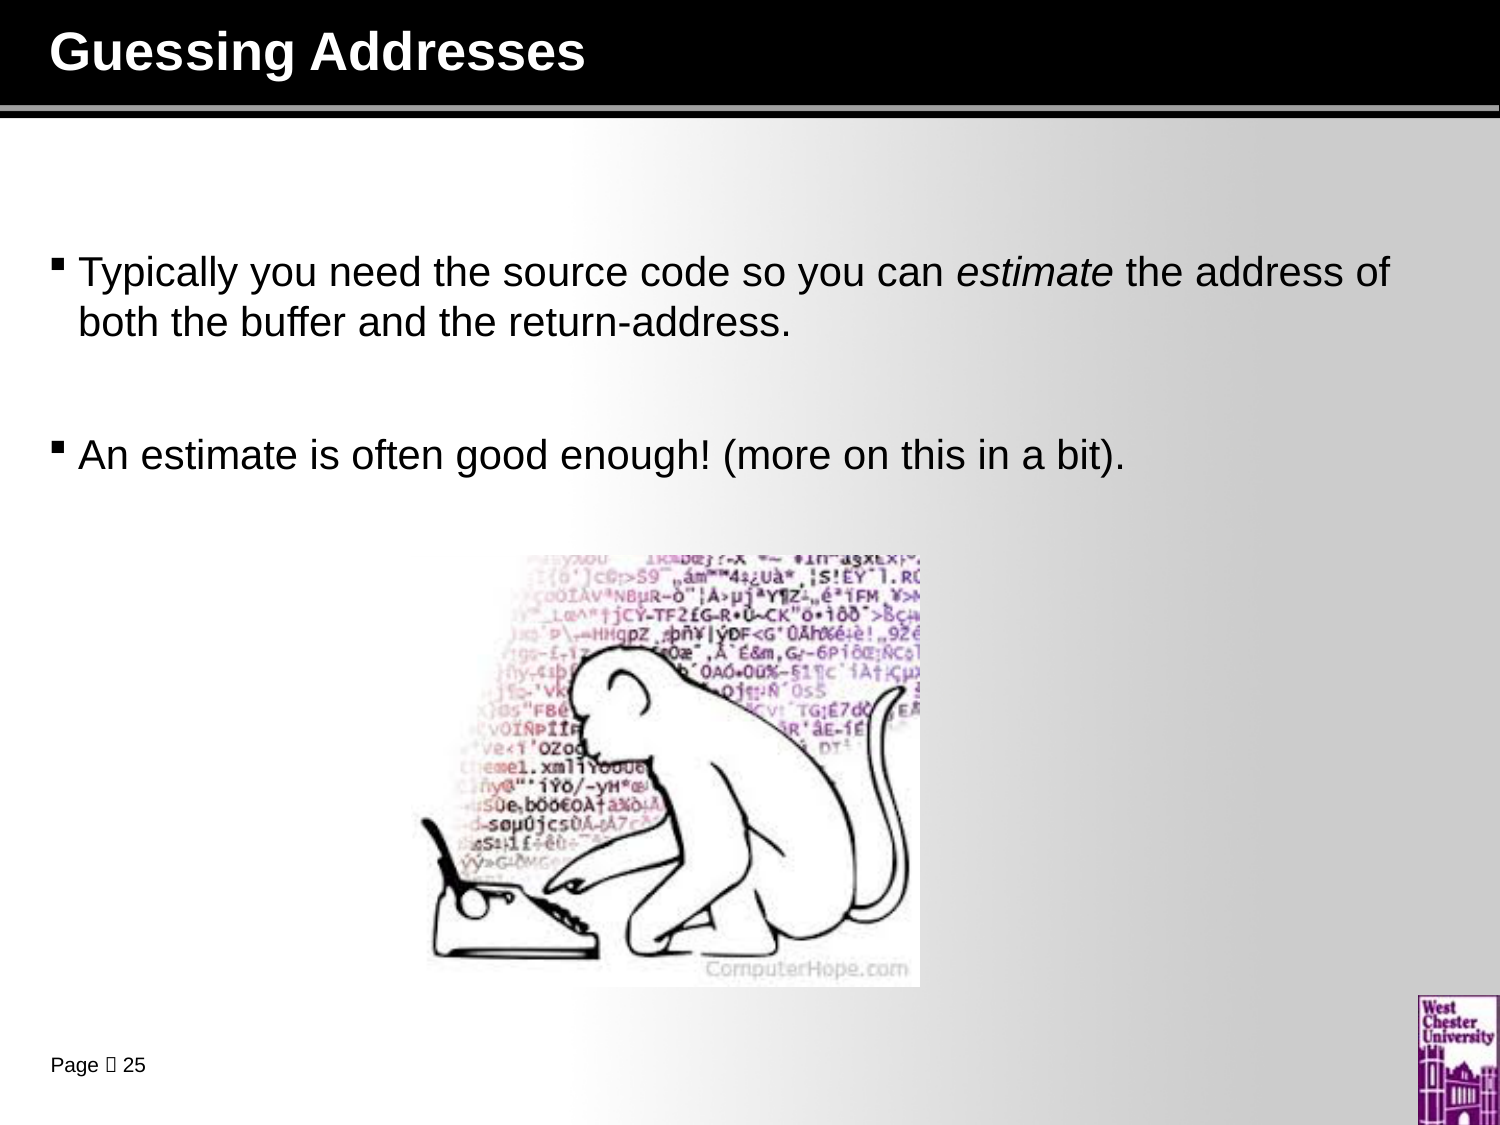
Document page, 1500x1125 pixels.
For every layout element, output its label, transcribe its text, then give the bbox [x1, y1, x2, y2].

title Guessing Addresses [49, 16, 1447, 123]
list Typically you need the source code so you can estimate the address of both the buffer and the return-address. An estimate is often good enough! (more on this in a bit). [48, 244, 1447, 952]
picture [0, 0, 1500, 1125]
